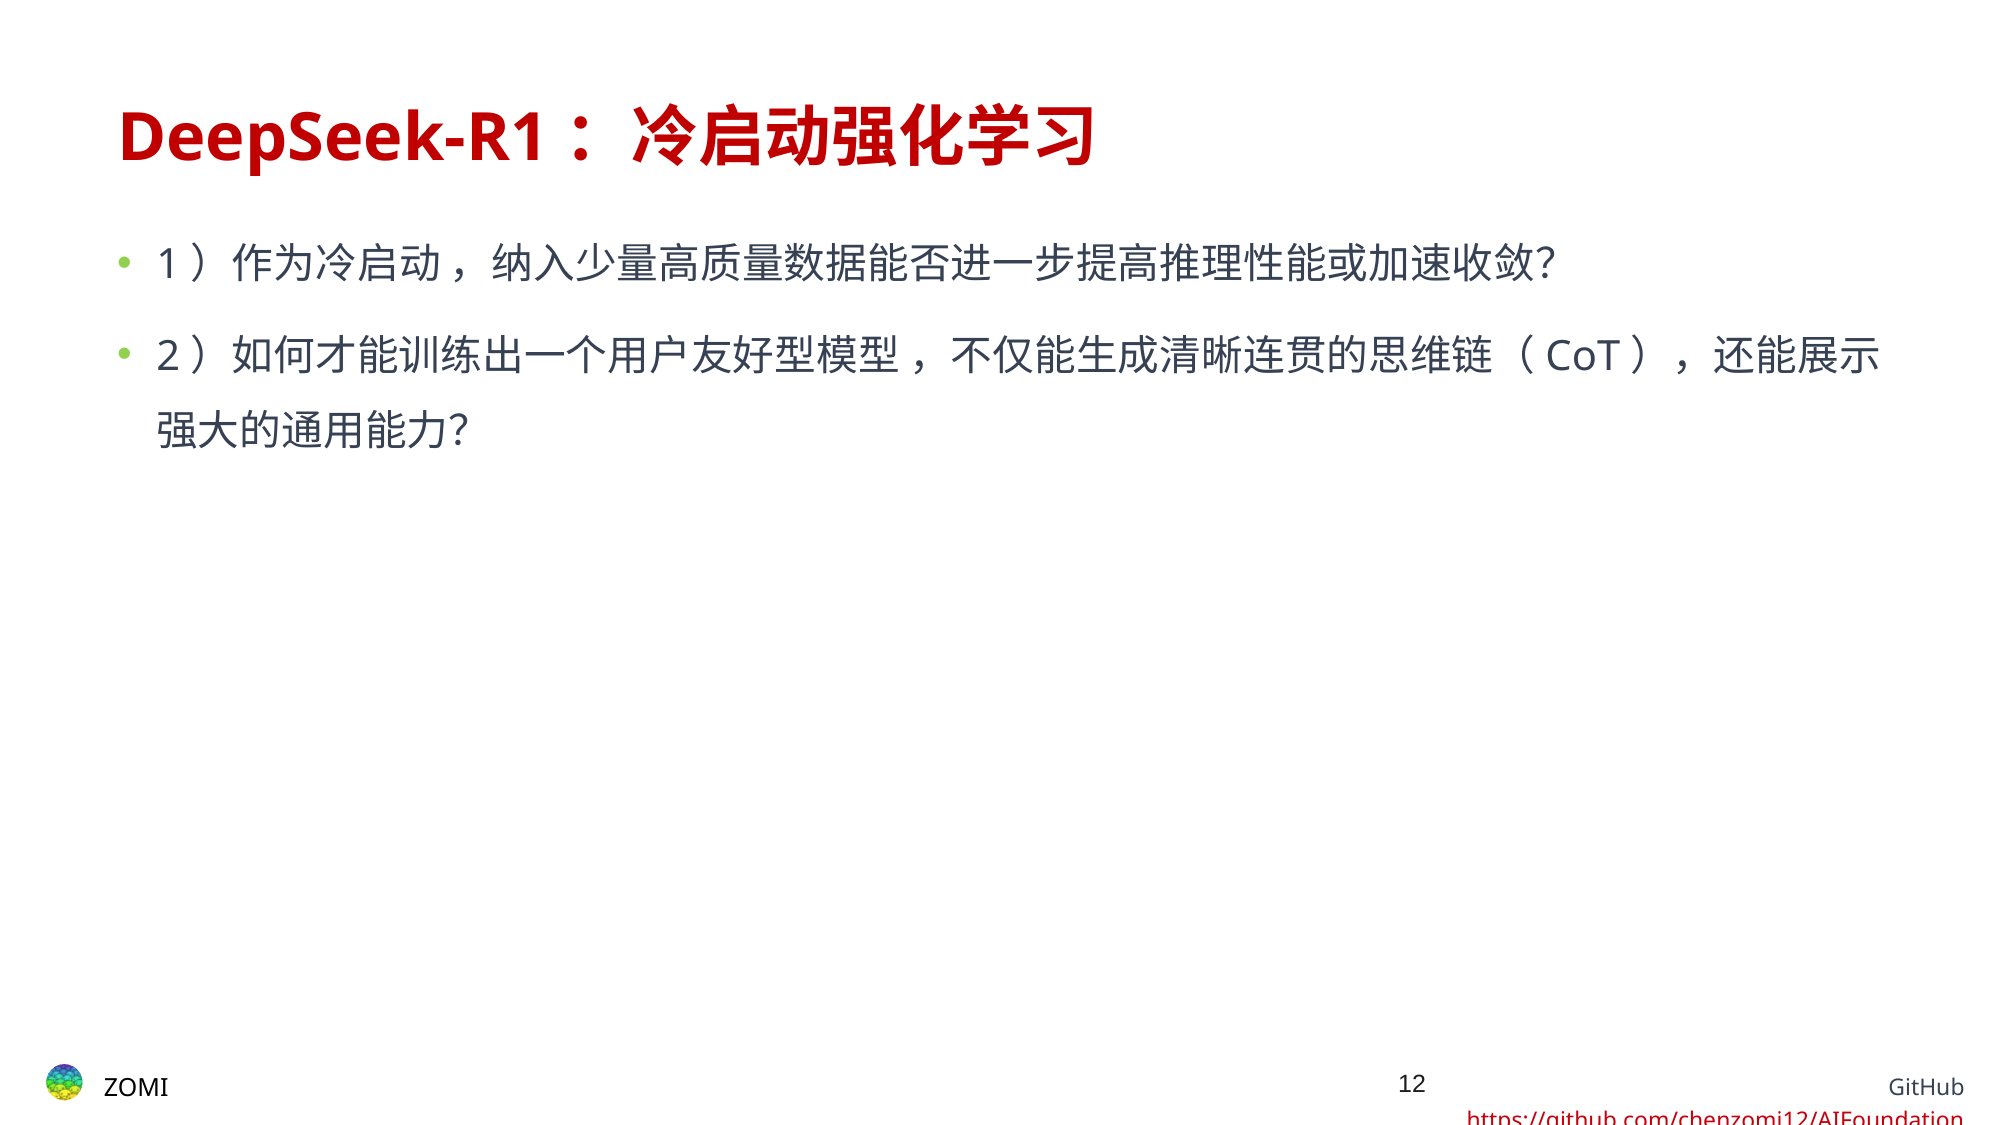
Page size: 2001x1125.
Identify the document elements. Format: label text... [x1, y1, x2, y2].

list 1）作为冷启动 ，纳入少量高质量数据能否进一步提高推理性能或加速收敛？ 2）如何才能训练出一个用户友好型模型 ，不仅能生成清晰连贯的思维链（CoT），还能展示强大的通用能力？ [102, 204, 1901, 1043]
title DeepSeek-R1：冷启动强化学习 [102, 85, 1901, 183]
picture [47, 1065, 82, 1100]
